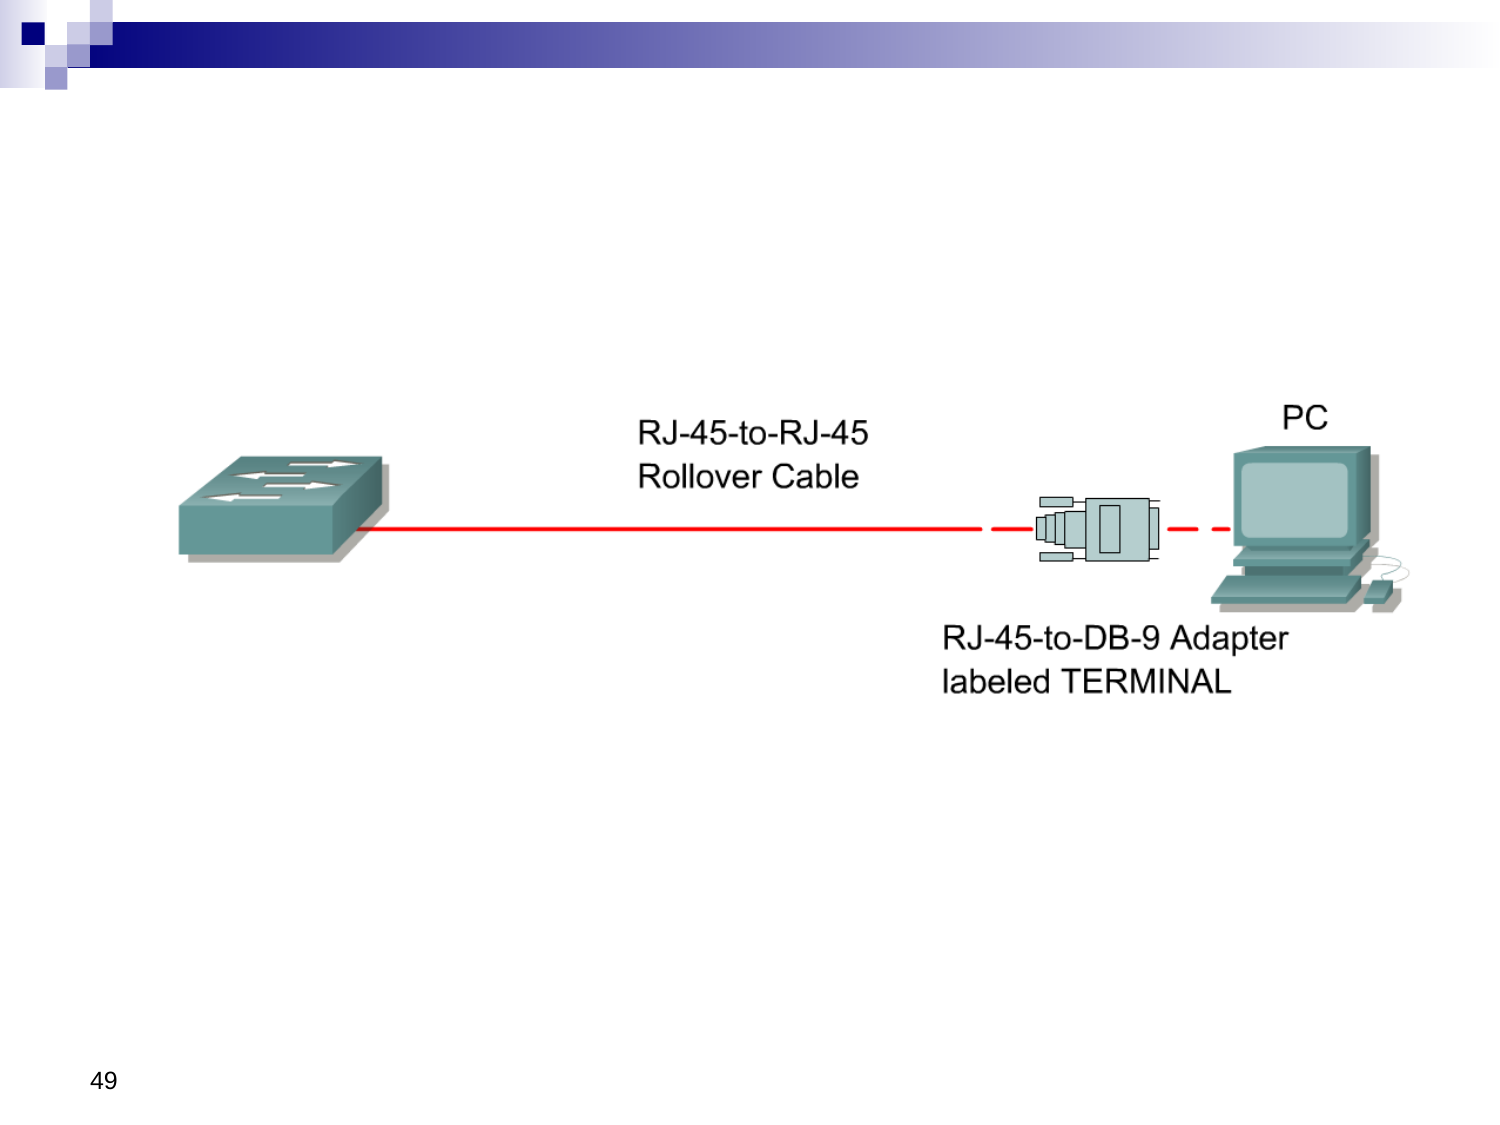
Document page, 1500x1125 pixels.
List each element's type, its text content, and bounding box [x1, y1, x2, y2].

picture [174, 399, 1413, 709]
slide_number 49 [74, 1024, 426, 1103]
